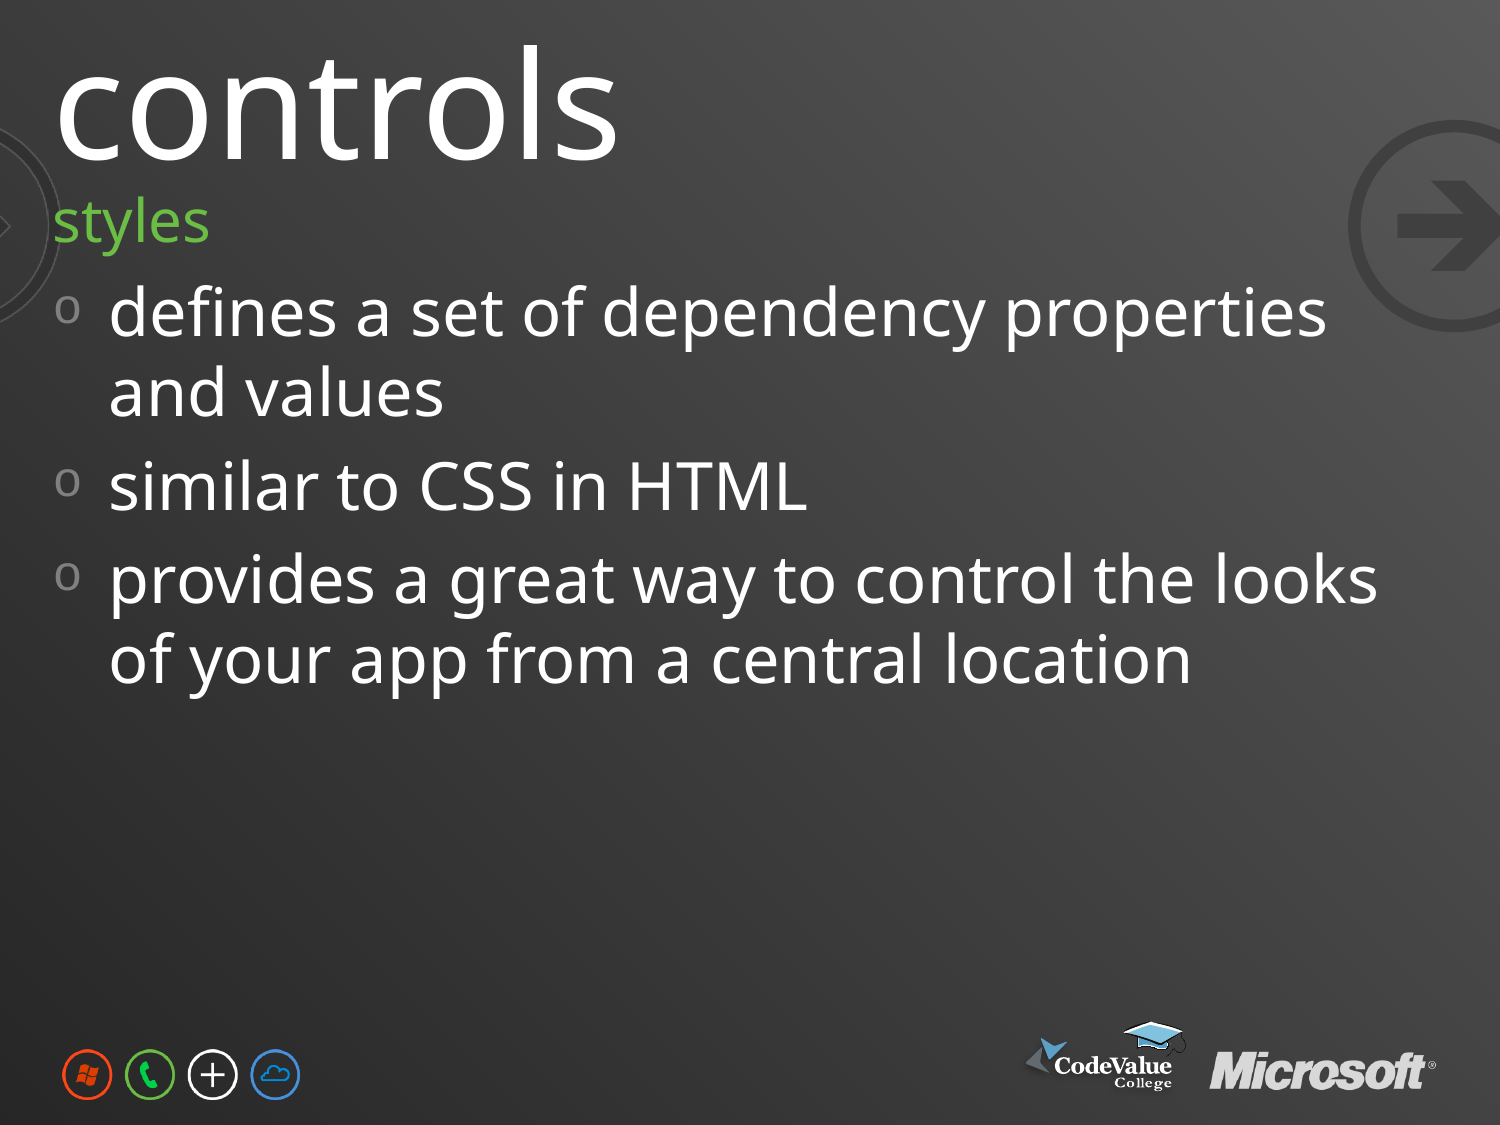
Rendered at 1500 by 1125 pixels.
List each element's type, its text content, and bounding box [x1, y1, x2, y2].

list styles [37, 174, 1425, 263]
picture [62, 1049, 300, 1100]
list defines a set of dependency properties and values similar to CSS in HTML provides a great way to control the looks of your app from a central location [37, 263, 1425, 1005]
title controls [37, 24, 1425, 174]
